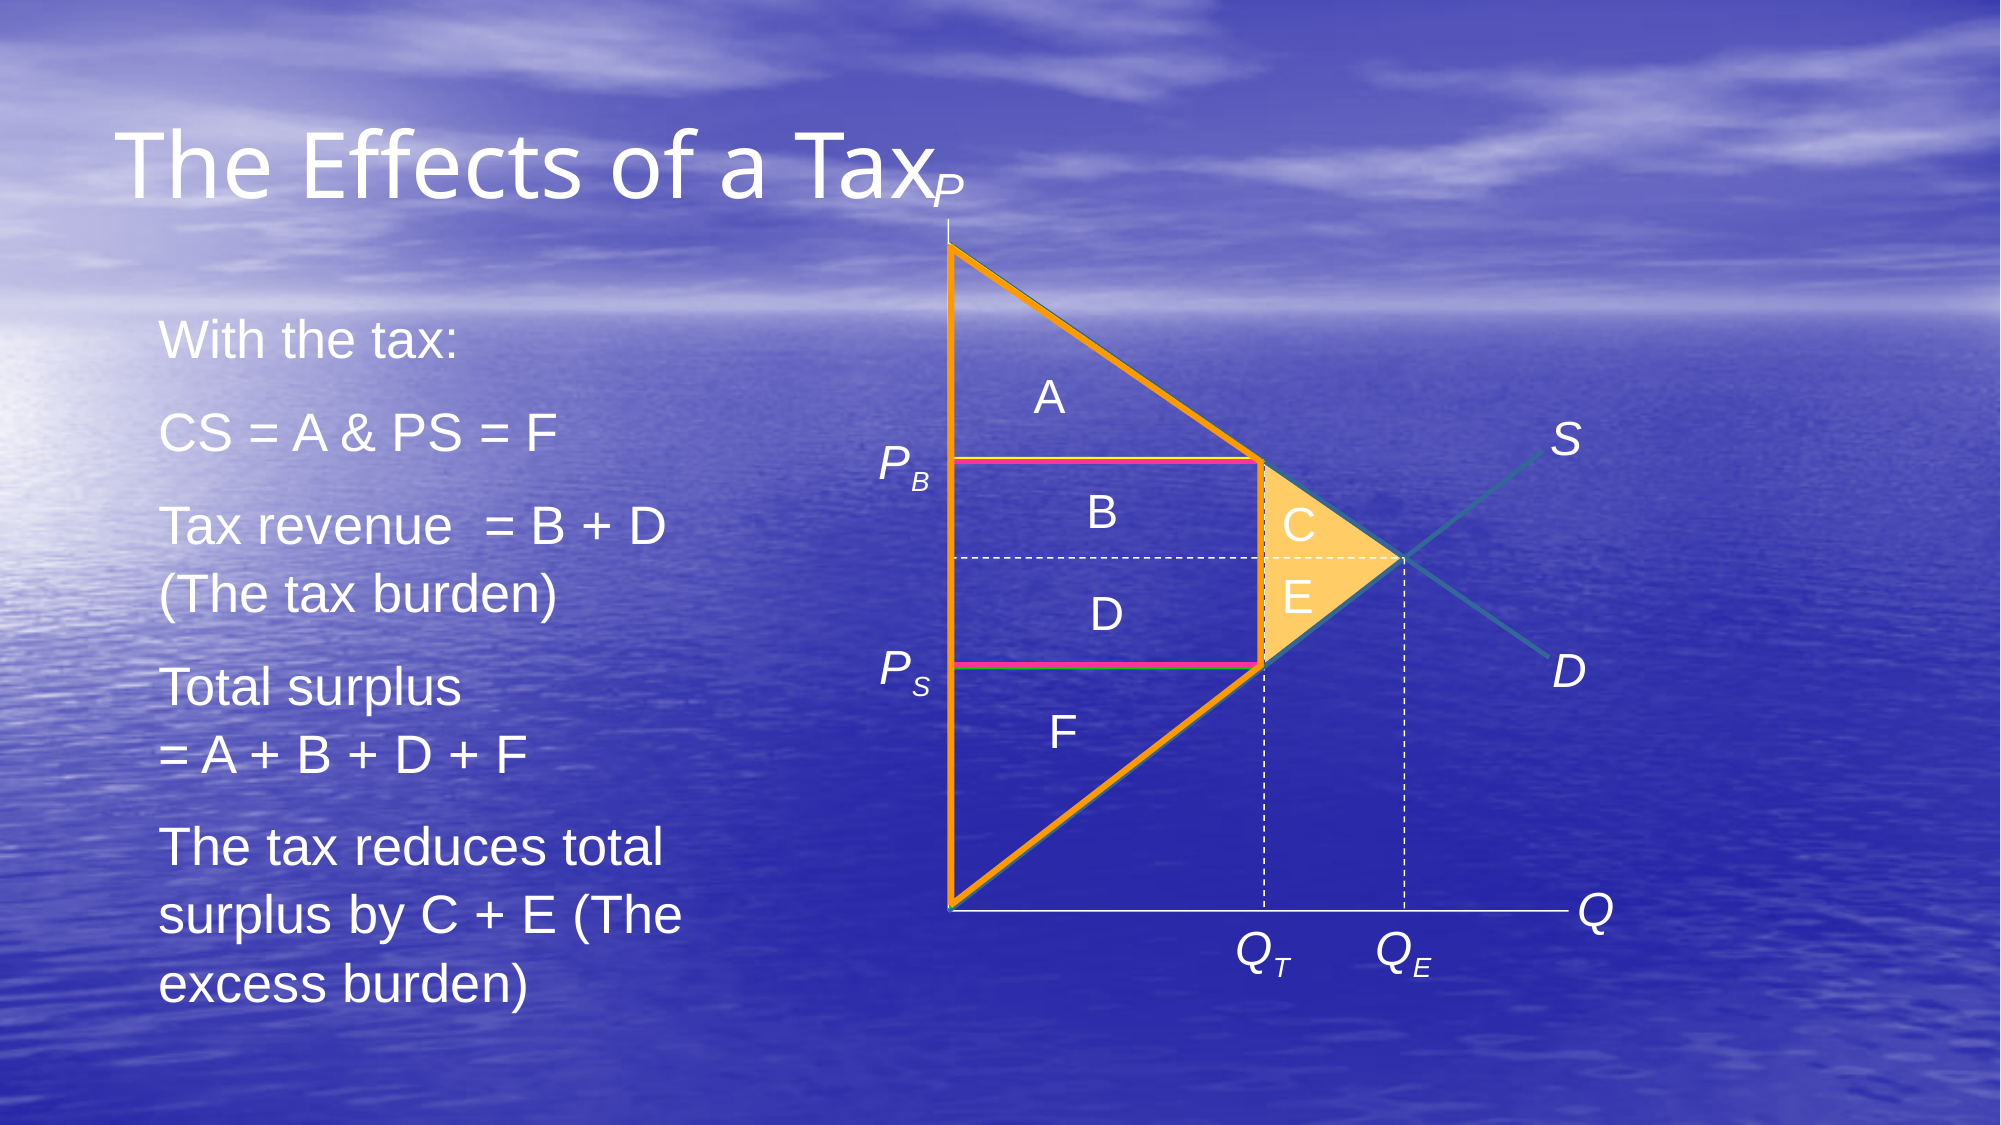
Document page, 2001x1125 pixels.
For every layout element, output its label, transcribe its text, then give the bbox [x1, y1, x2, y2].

title The Effects of a Tax [99, 47, 1900, 275]
text_box QE [1355, 944, 1452, 991]
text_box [917, 152, 1624, 944]
text_box With the tax: CS = A & PS = F Tax revenue = B + D (The tax burden) Total surplus = A + B + D + F The tax reduces total surplus by C + E (The excess burden) [143, 294, 758, 1052]
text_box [861, 629, 950, 702]
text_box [860, 423, 950, 497]
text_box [950, 244, 1263, 906]
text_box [950, 557, 1405, 911]
text_box QT [1214, 944, 1312, 991]
